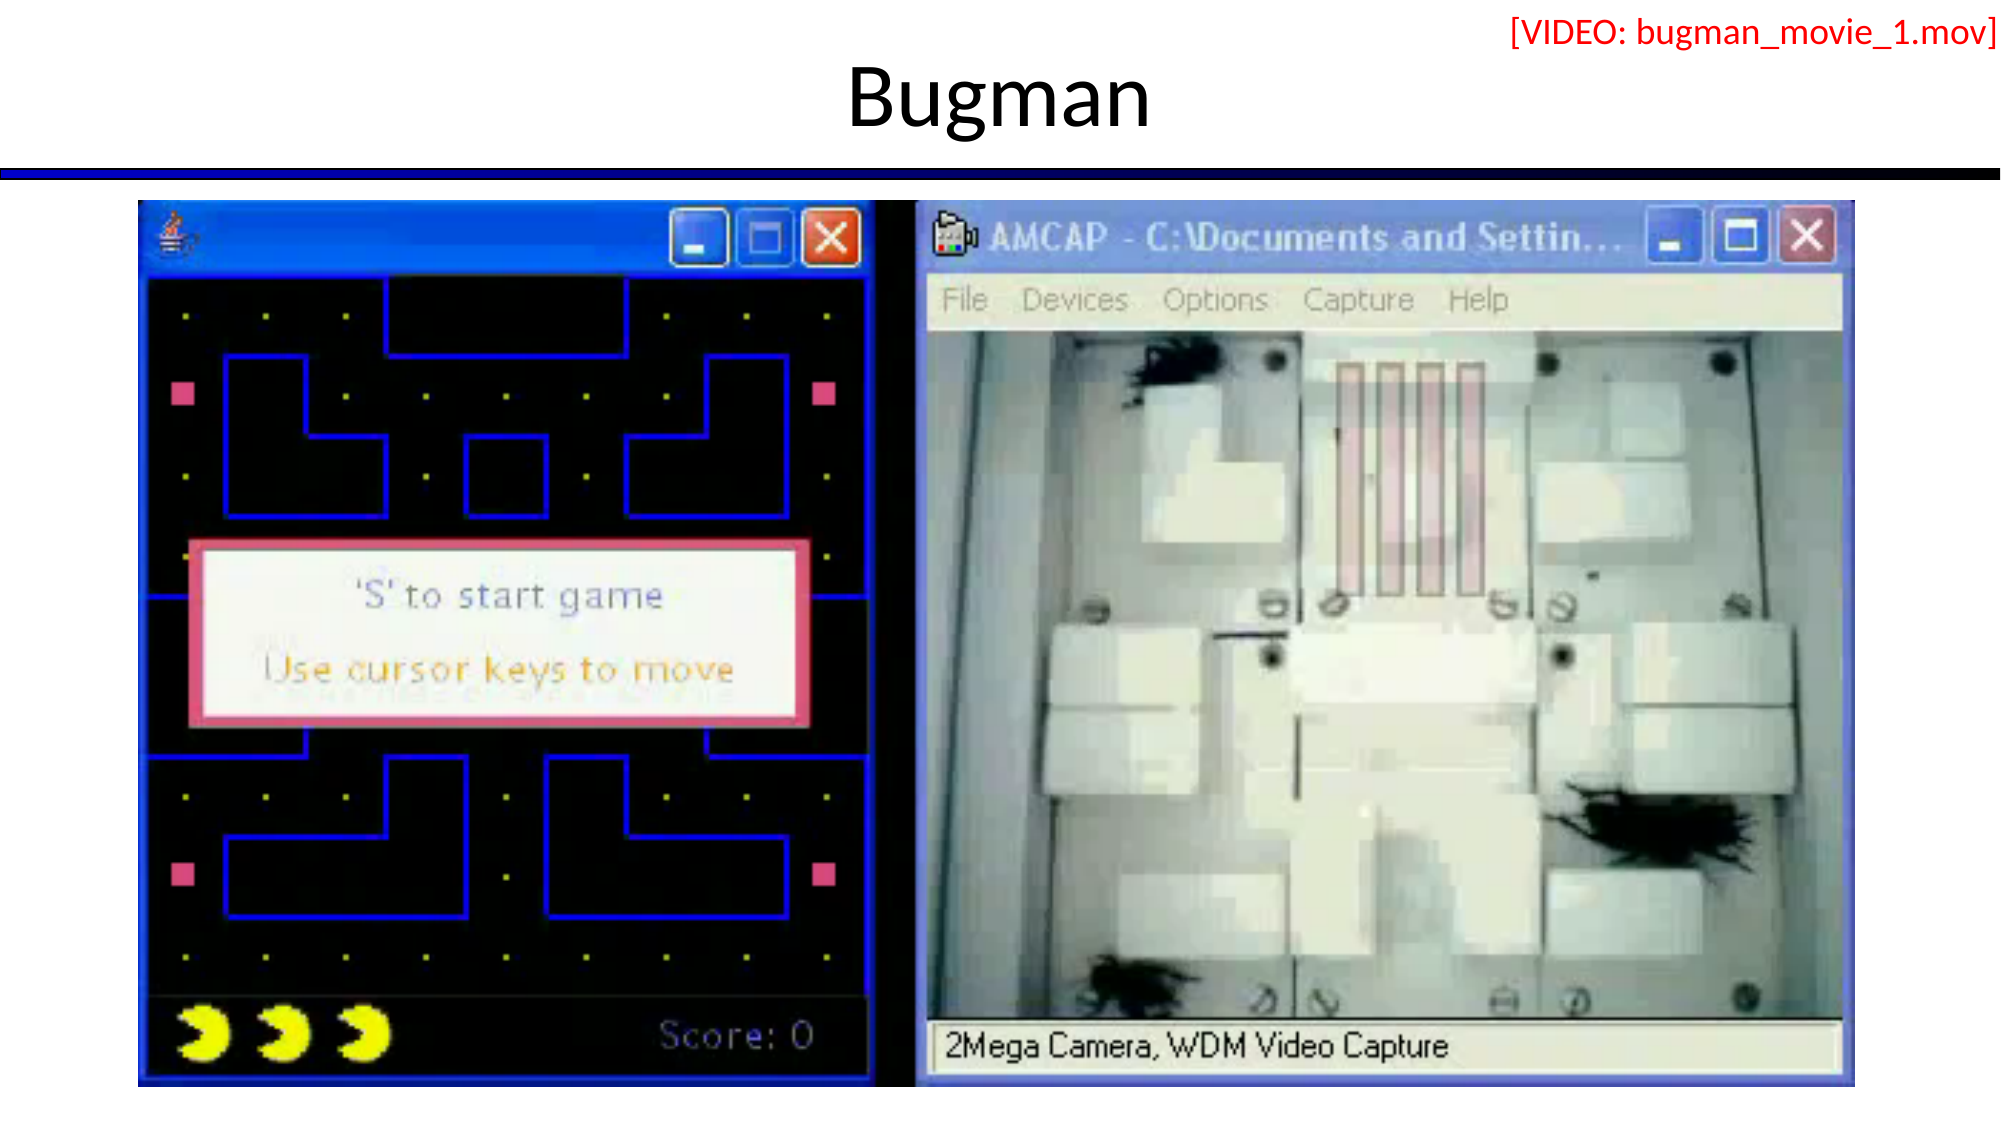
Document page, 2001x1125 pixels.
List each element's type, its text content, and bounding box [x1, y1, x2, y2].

title Bugman [0, 0, 2000, 184]
text_box [VIDEO: bugman_movie_1.mov] [1494, 0, 2000, 60]
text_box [137, 199, 1856, 1088]
